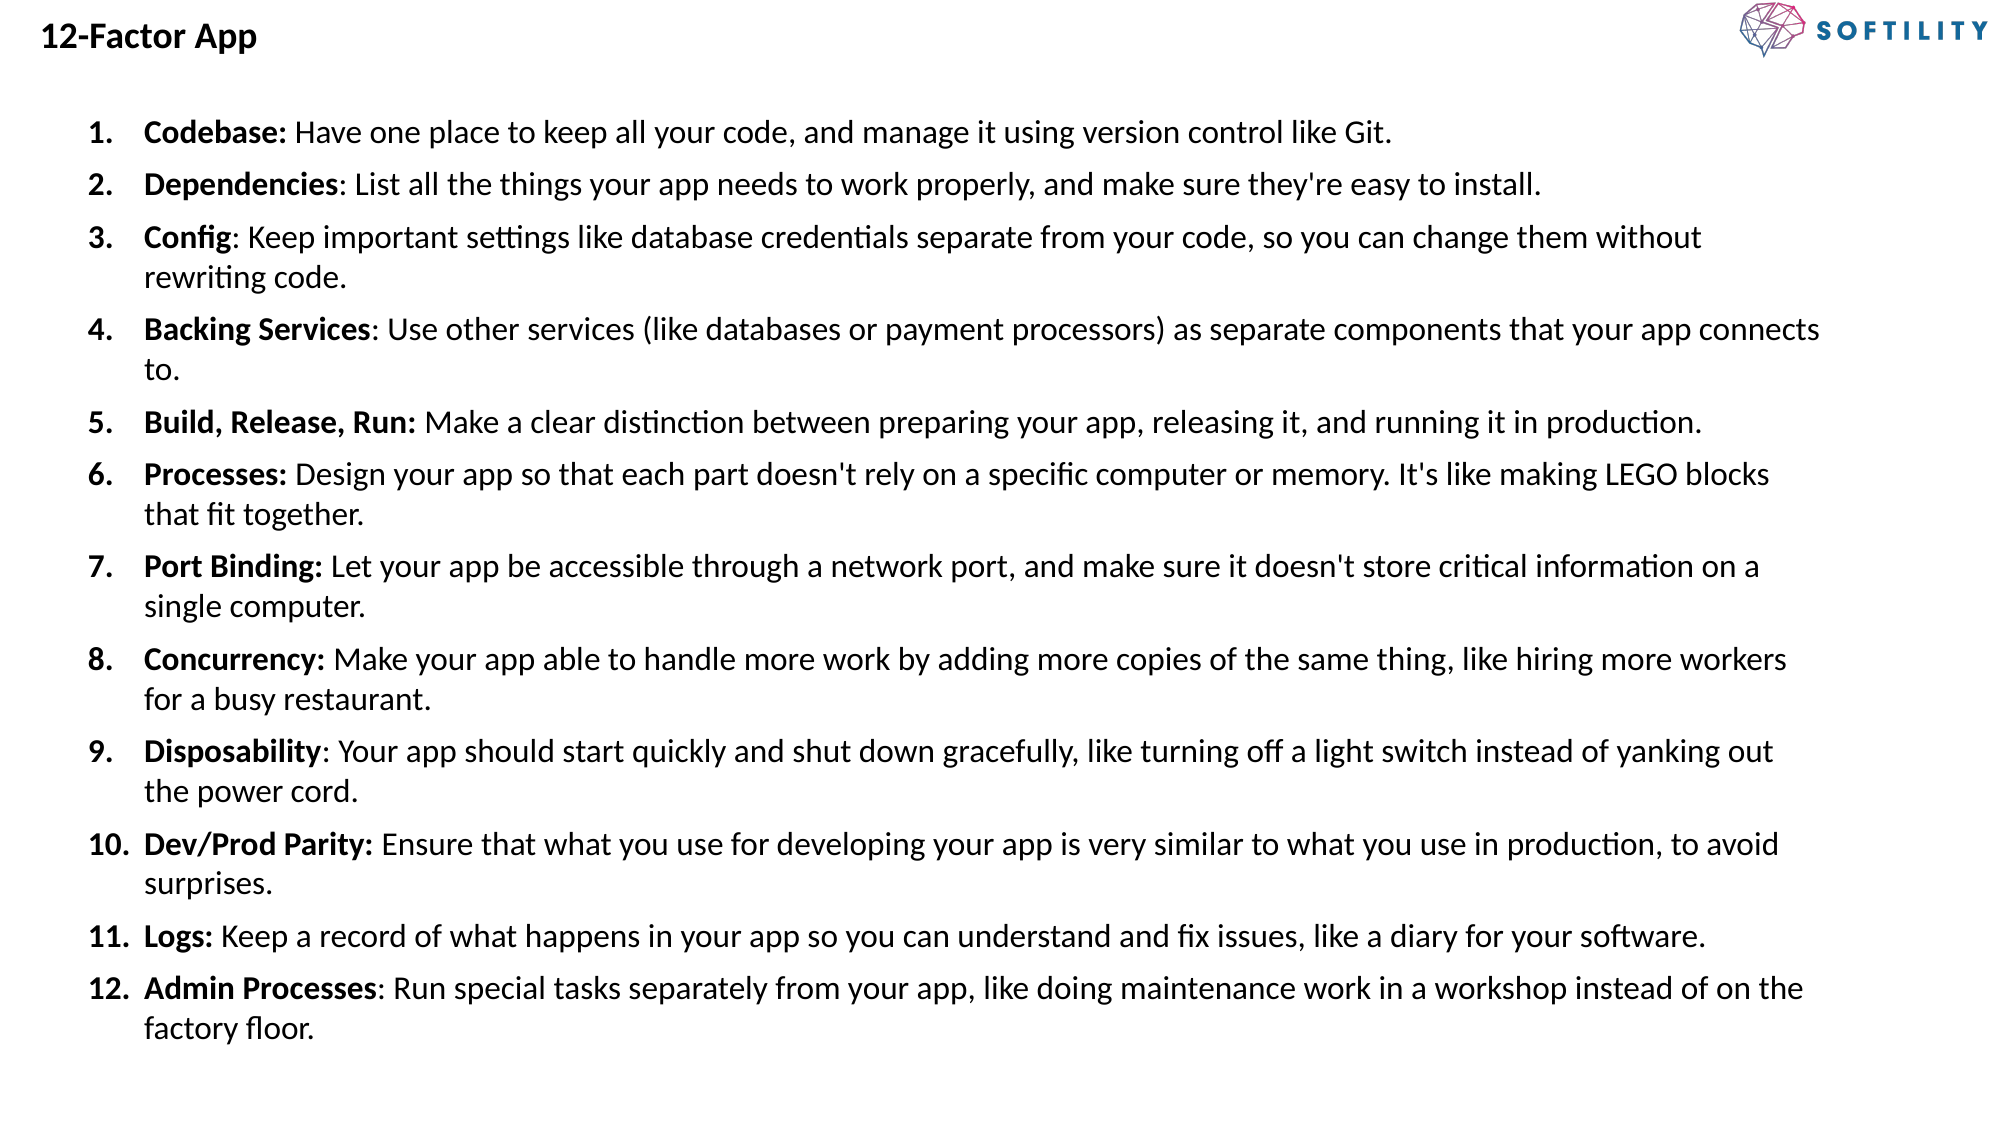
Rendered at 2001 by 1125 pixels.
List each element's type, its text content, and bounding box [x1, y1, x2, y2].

text_box 12-Factor App [25, 3, 651, 64]
picture [1727, 0, 2000, 63]
text_box Codebase: Have one place to keep all your code, and manage it using version control like Git. Dependencies: List all the things your app needs to work properly, and make sure they're easy to install. Config: Keep important settings like database credentials separate from your code, so you can change them without rewriting code. Backing Services: Use other services (like databases or payment processors) as separate components that your app connects to. Build, Release, Run: Make a clear distinction between preparing your app, releasing it, and running it in production. Processes: Design your app so that each part doesn't rely on a specific computer or memory. It's like making LEGO blocks that fit together. Port Binding: Let your app be accessible through a network port, and make sure it doesn't store critical information on a single computer. Concurrency: Make your app able to handle more work by adding more copies of the same thing, like hiring more workers for a busy restaurant. Disposability: Your app should start quickly and shut down gracefully, like turning off a light switch instead of yanking out the power cord. Dev/Prod Parity: Ensure that what you use for developing your app is very similar to what you use in production, to avoid surprises. Logs: Keep a record of what happens in your app so you can understand and fix issues, like a diary for your software. Admin Processes: Run special tasks separately from your app, like doing maintenance work in a workshop instead of on the factory floor. [73, 62, 1843, 1054]
